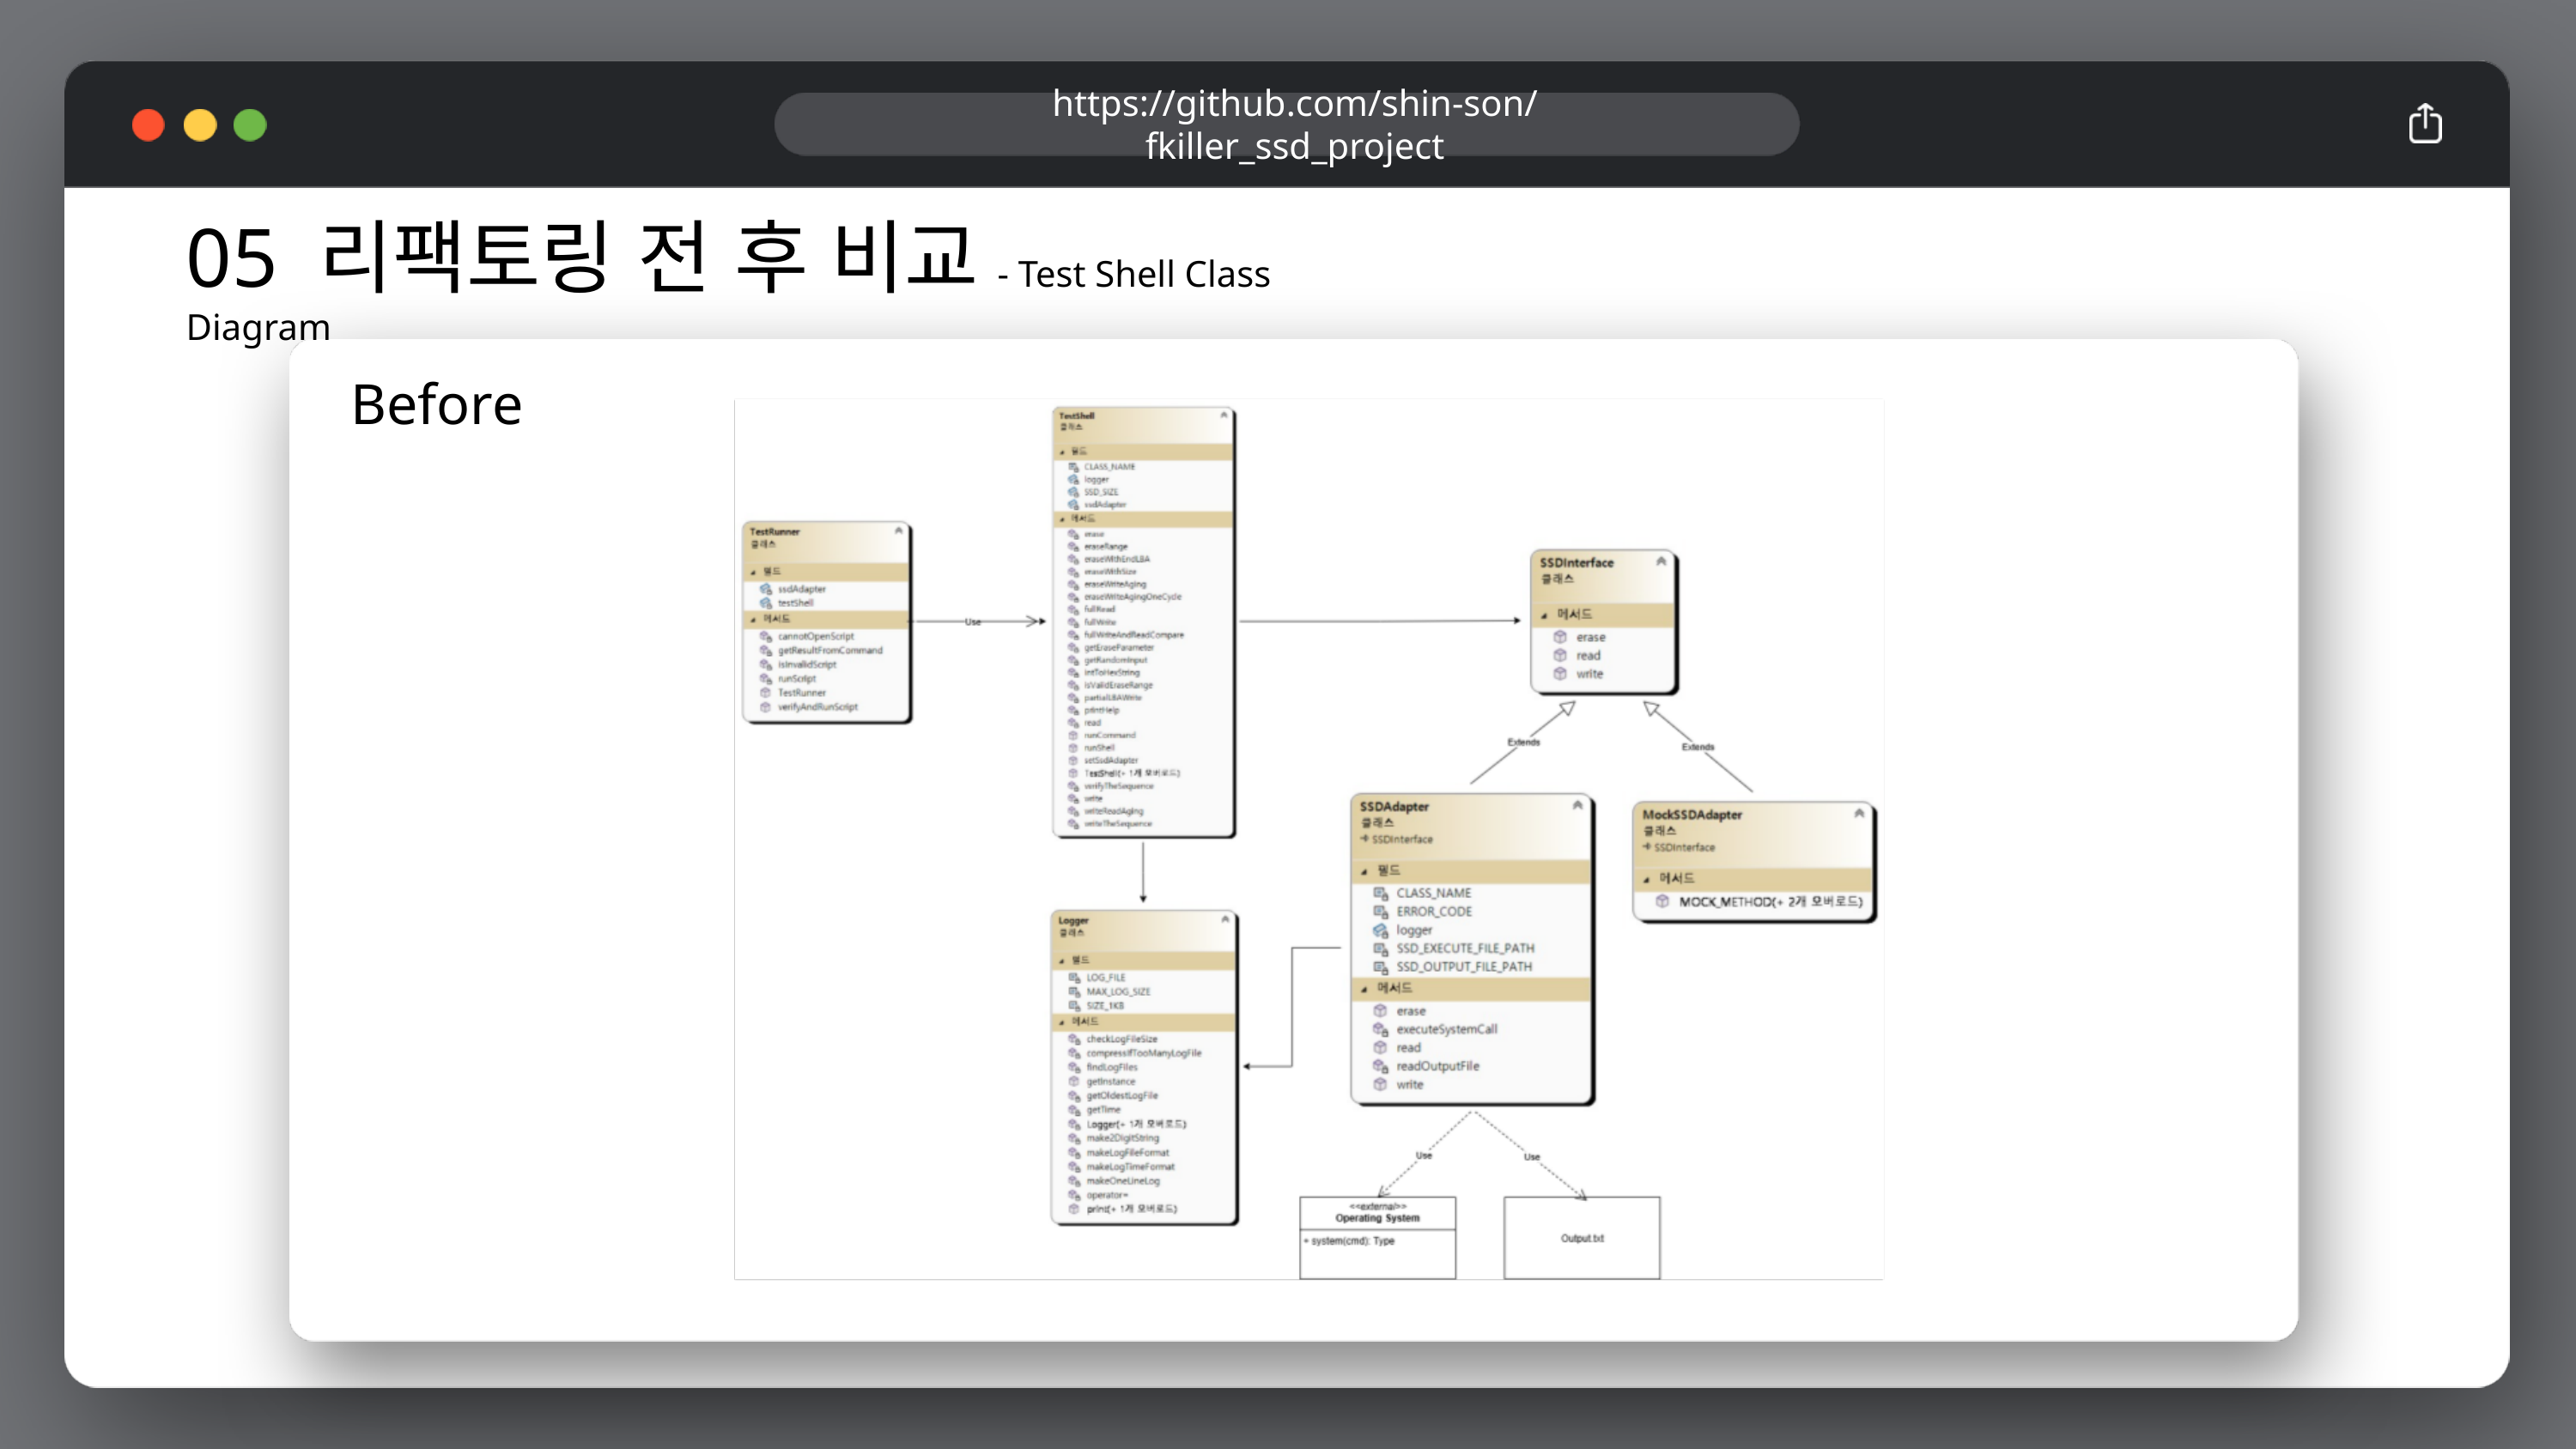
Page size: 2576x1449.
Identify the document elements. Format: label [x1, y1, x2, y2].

picture [64, 60, 2511, 1388]
